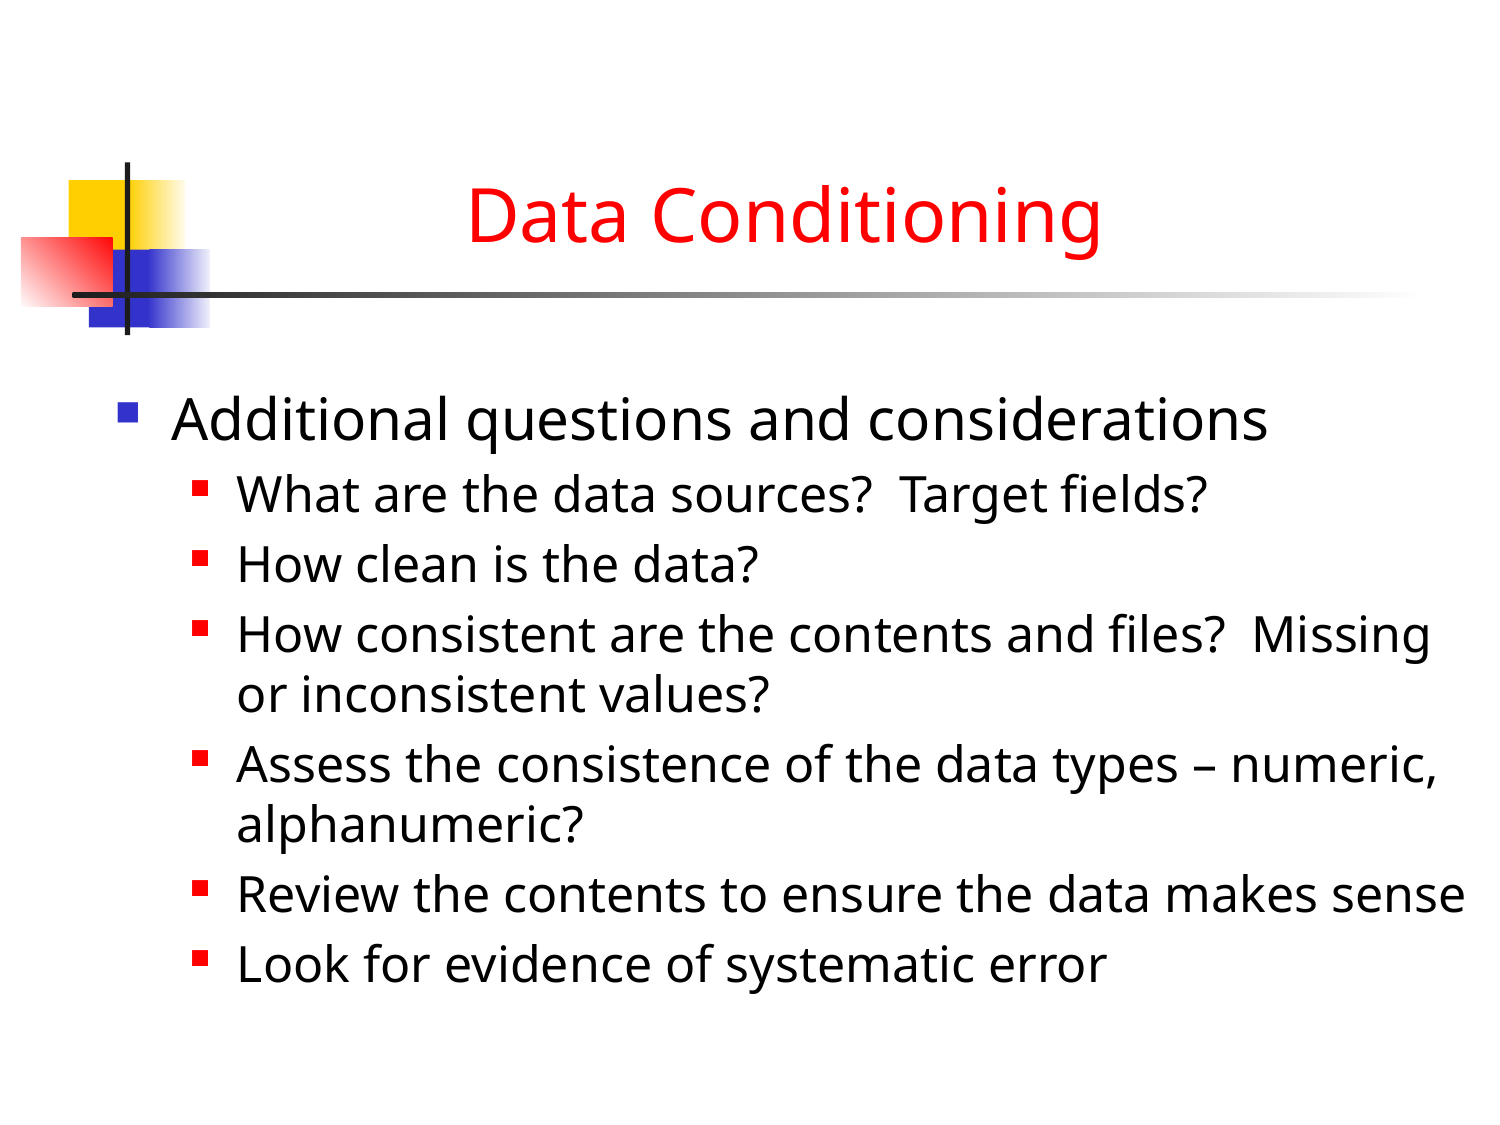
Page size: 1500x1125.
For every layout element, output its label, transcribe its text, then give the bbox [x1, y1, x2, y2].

list Additional questions and considerations What are the data sources? Target fields? How clean is the data? How consistent are the contents and files? Missing or inconsistent values? Assess the consistence of the data types – numeric, alphanumeric? Review the contents to ensure the data makes sense Look for evidence of systematic error [99, 374, 1500, 1051]
title Data Conditioning [351, 152, 1219, 266]
